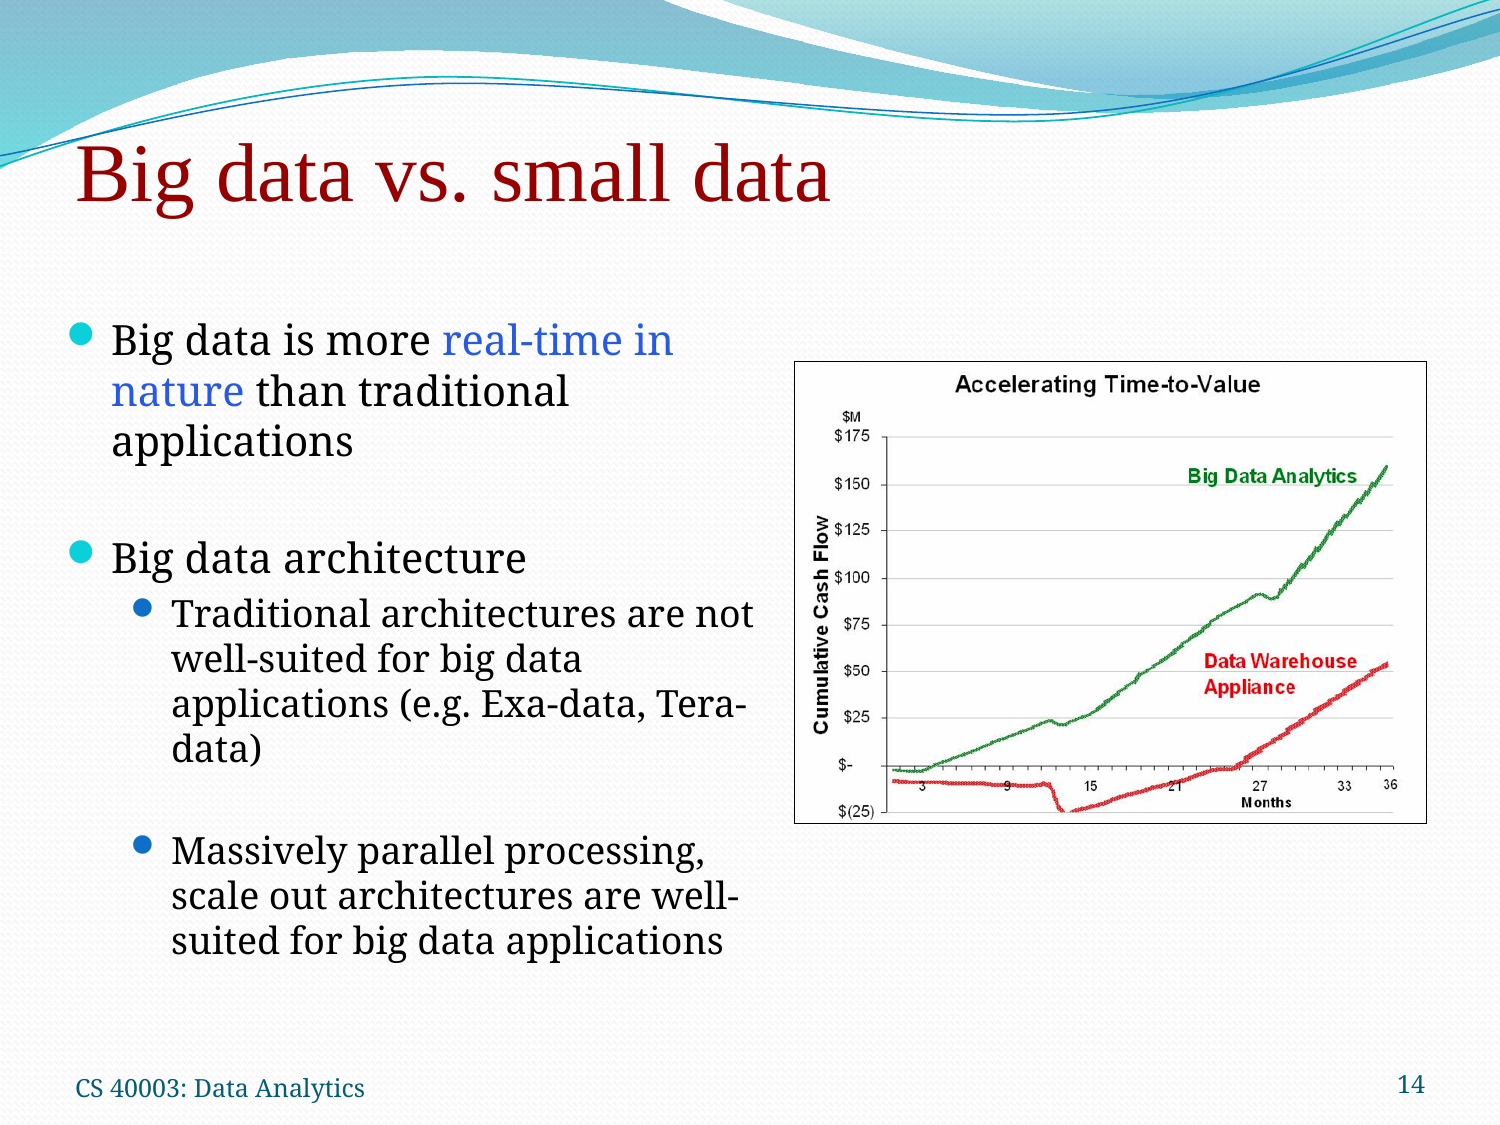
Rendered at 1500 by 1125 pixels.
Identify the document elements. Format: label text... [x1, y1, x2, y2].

title Big data vs. small data [75, 90, 1425, 219]
slide_number 14 [1299, 1042, 1425, 1103]
slide_number CS 40003: Data Analytics [75, 1042, 425, 1103]
list Big data is more real-time in nature than traditional applications Big data architecture Traditional architectures are not well-suited for big data applications (e.g. Exa-data, Tera-data) Massively parallel processing, scale out architectures are well-suited for big data applications [51, 306, 773, 982]
picture [794, 361, 1427, 824]
